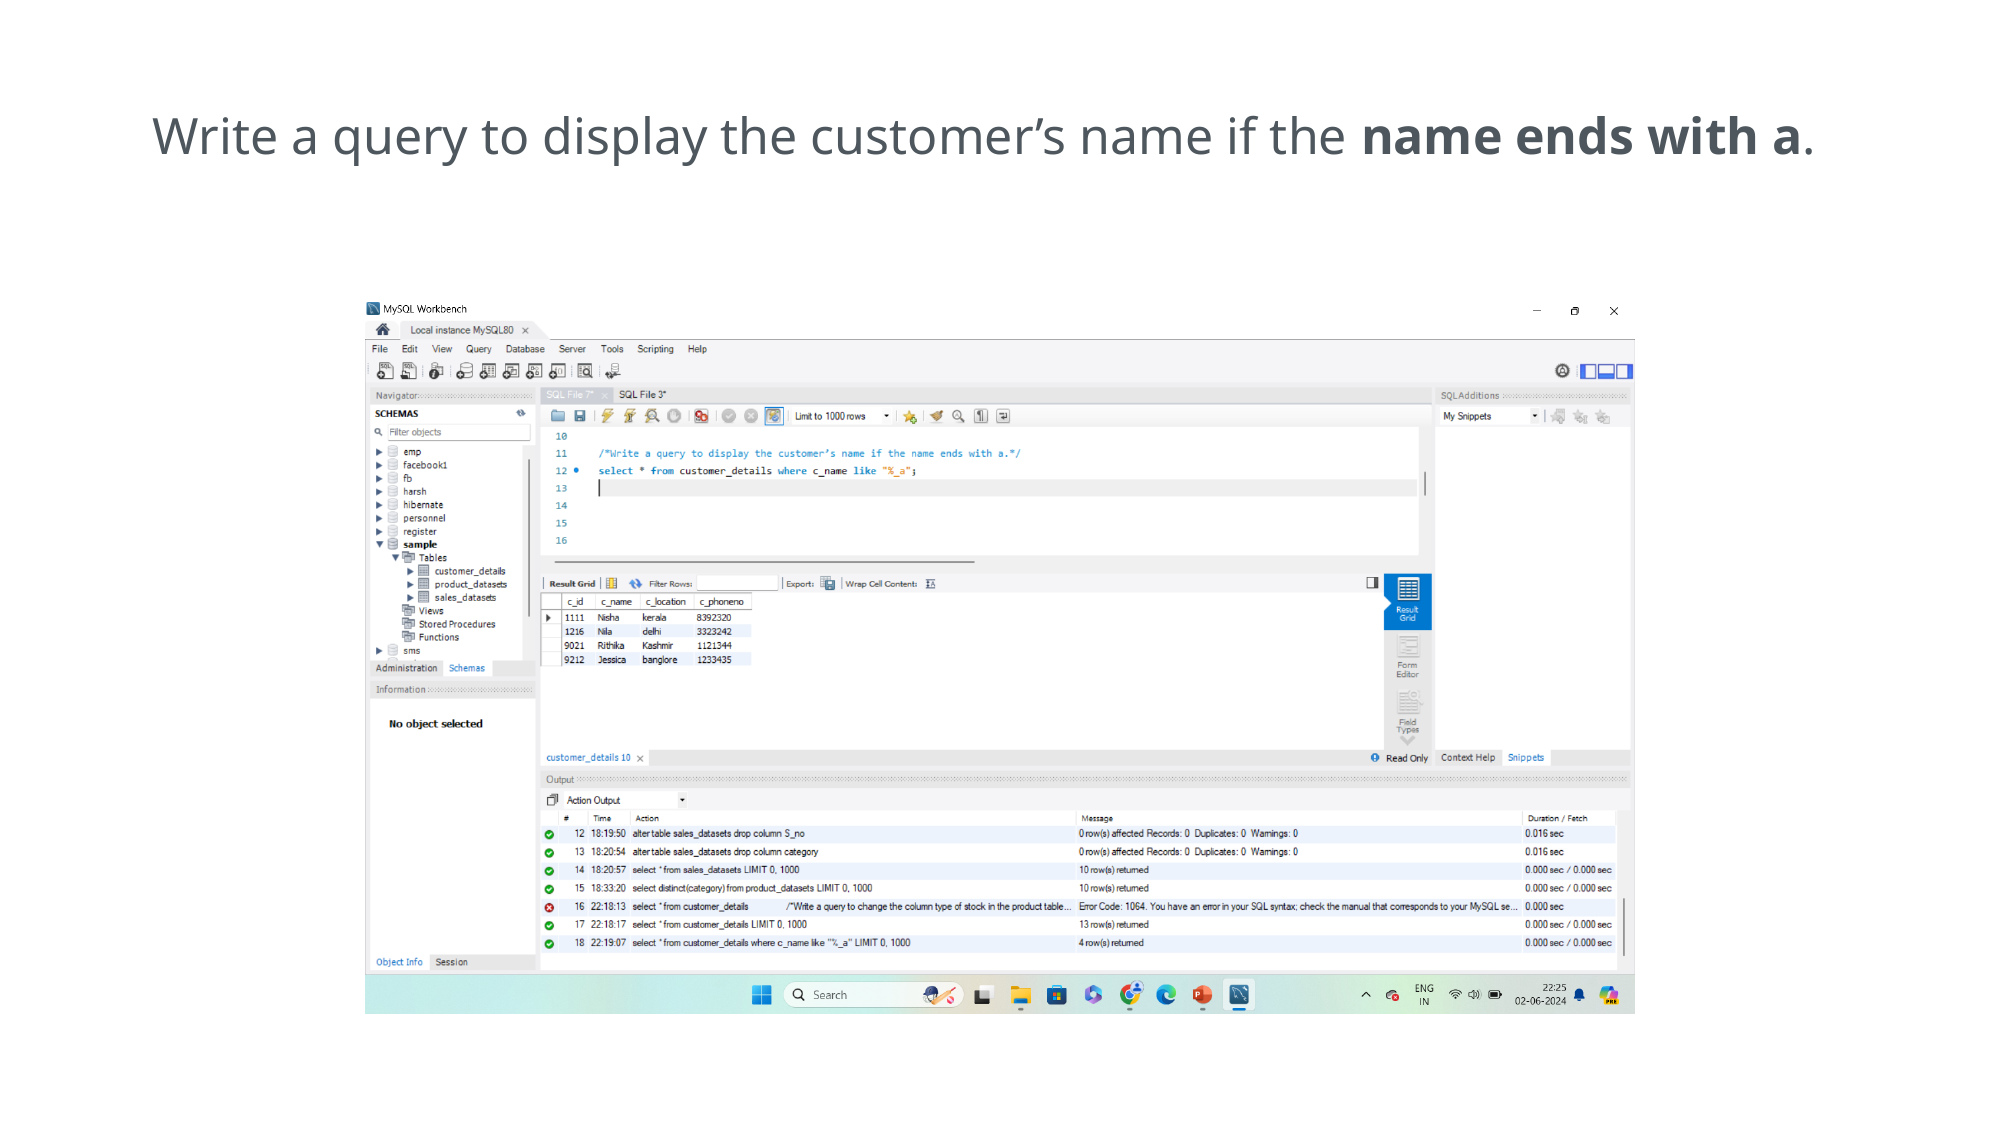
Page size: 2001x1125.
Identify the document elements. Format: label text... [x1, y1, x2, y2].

title Write a query to display the customer’s name if the name ends with a. [137, 59, 1863, 278]
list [365, 299, 1635, 1014]
